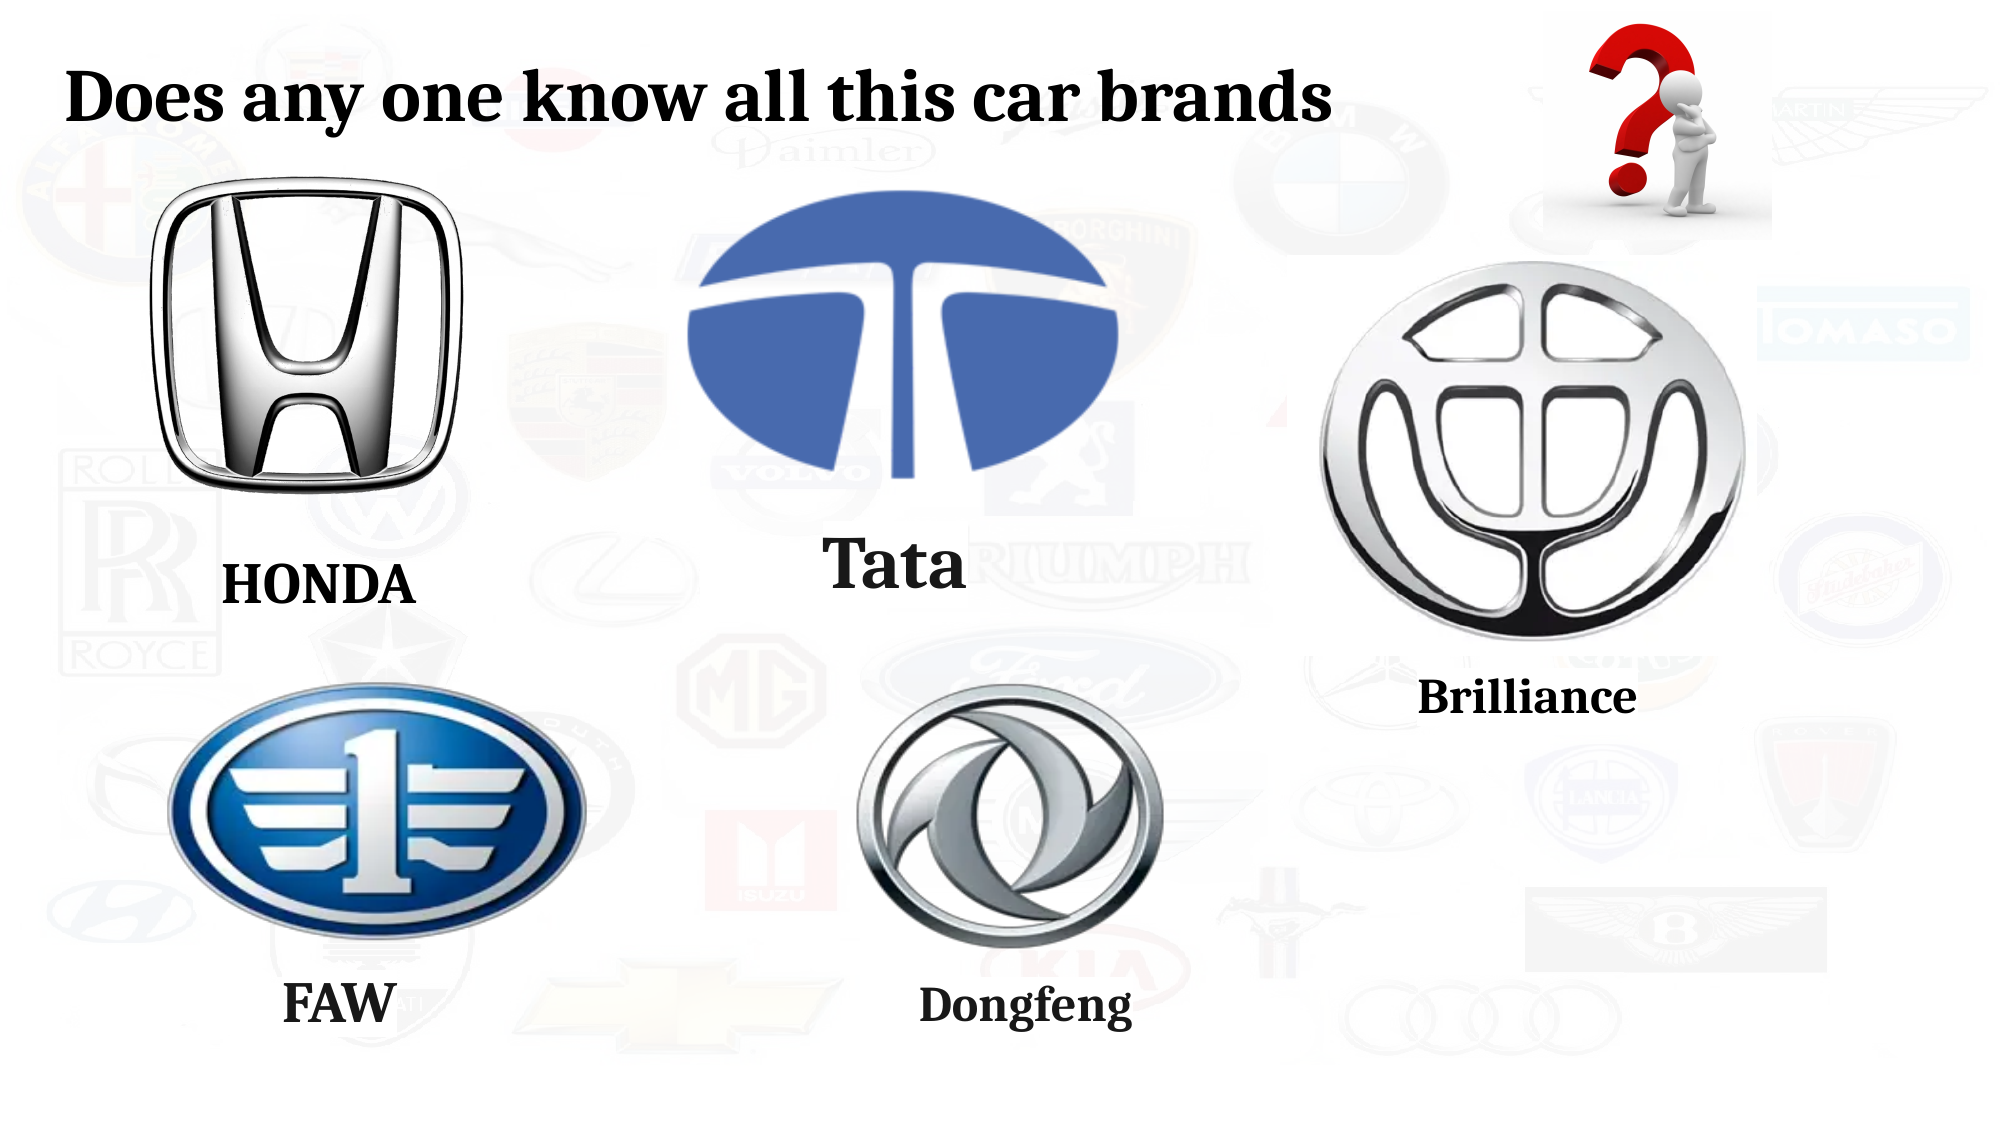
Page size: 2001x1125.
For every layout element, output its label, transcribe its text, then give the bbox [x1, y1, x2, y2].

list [149, 655, 606, 970]
picture [668, 159, 1139, 513]
text_box HONDA [206, 537, 458, 623]
text_box Brilliance [1402, 656, 1680, 731]
picture [1287, 255, 1757, 656]
picture [1543, 11, 1772, 240]
text_box Dongfeng [903, 965, 1174, 1085]
picture [783, 668, 1240, 965]
text_box Tata [808, 513, 1000, 612]
title Does any one know all this car brands [49, 48, 1543, 146]
picture [142, 168, 468, 498]
text_box FAW [267, 970, 458, 1087]
